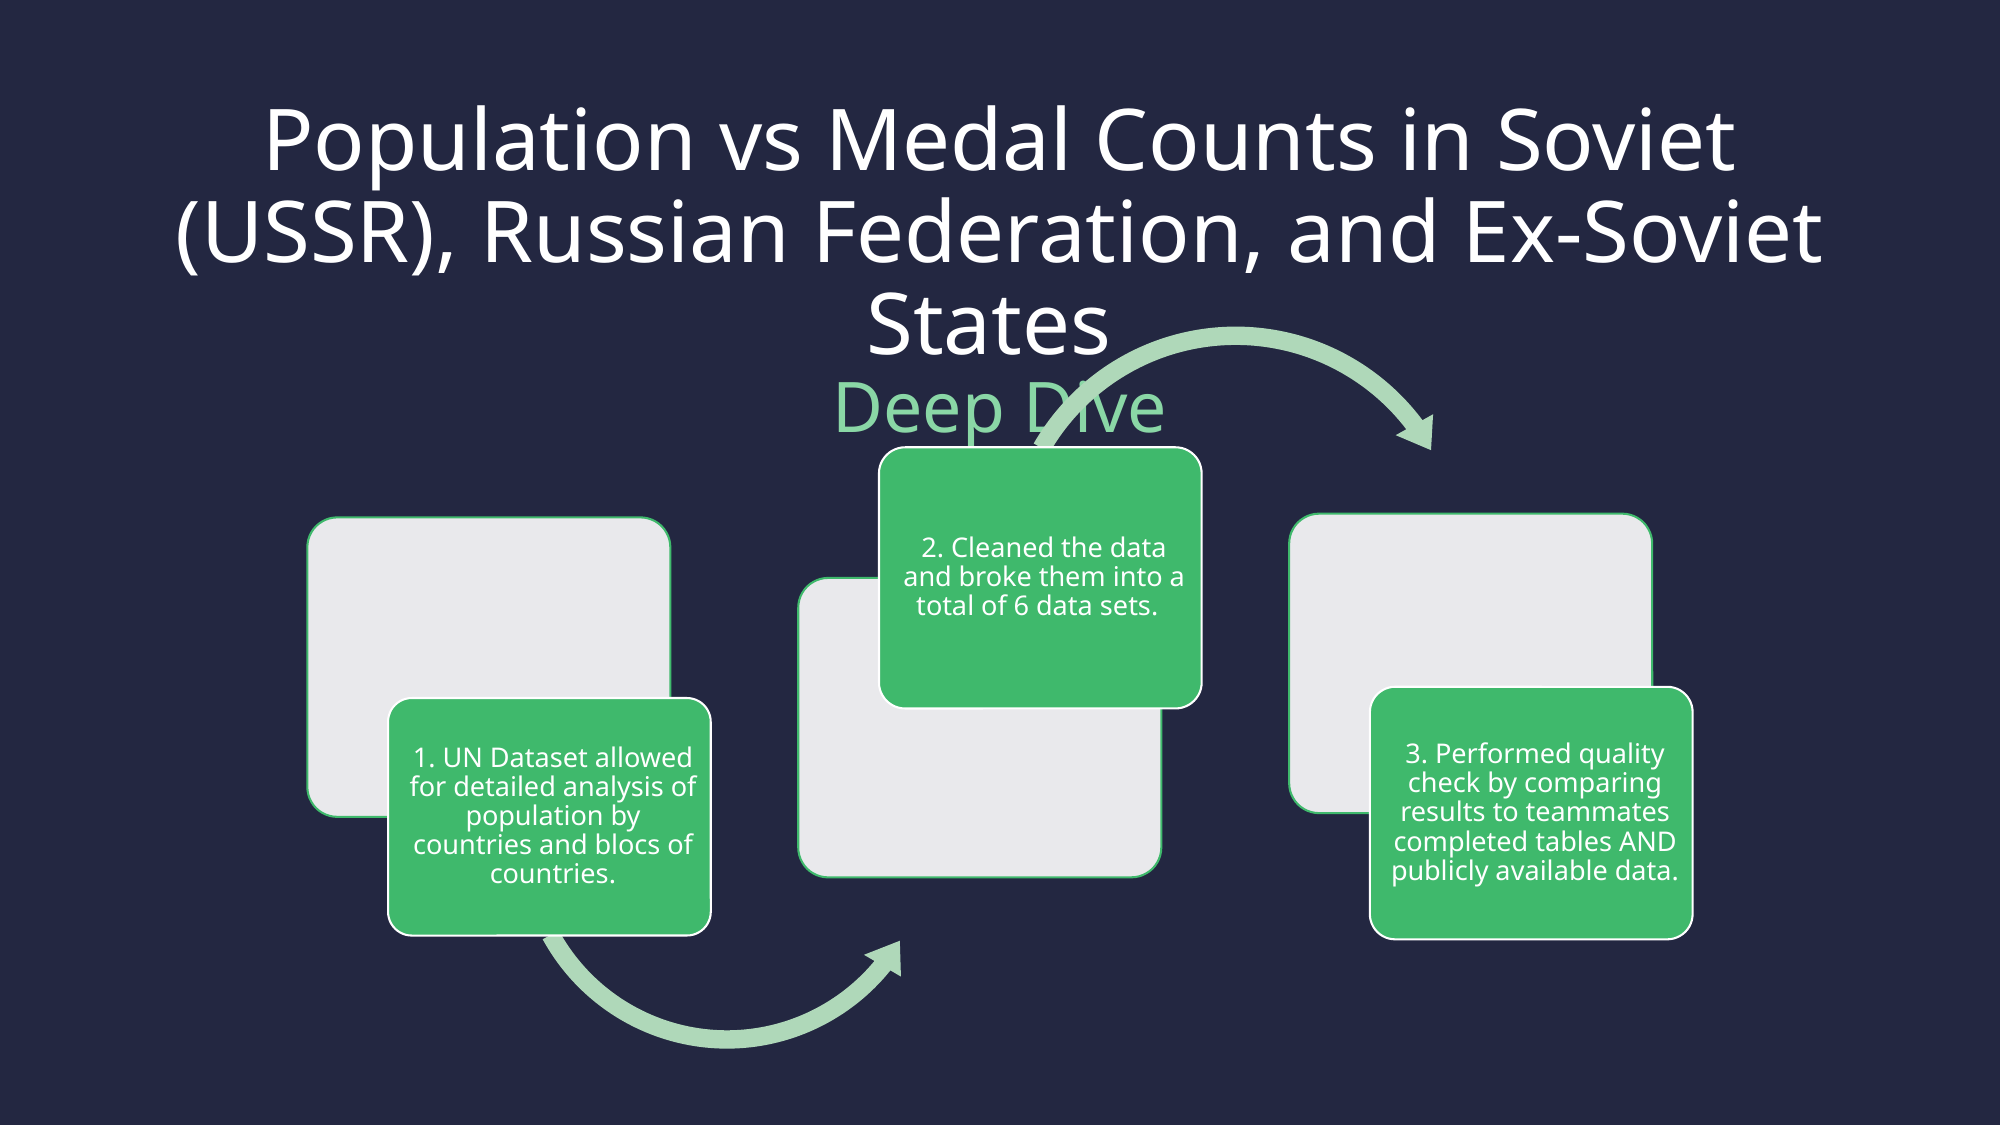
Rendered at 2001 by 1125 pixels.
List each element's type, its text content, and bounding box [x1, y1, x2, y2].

title Population vs Medal Counts in Soviet (USSR), Russian Federation, and Ex-Soviet States Deep Dive [125, 88, 1875, 388]
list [124, 388, 1875, 1001]
